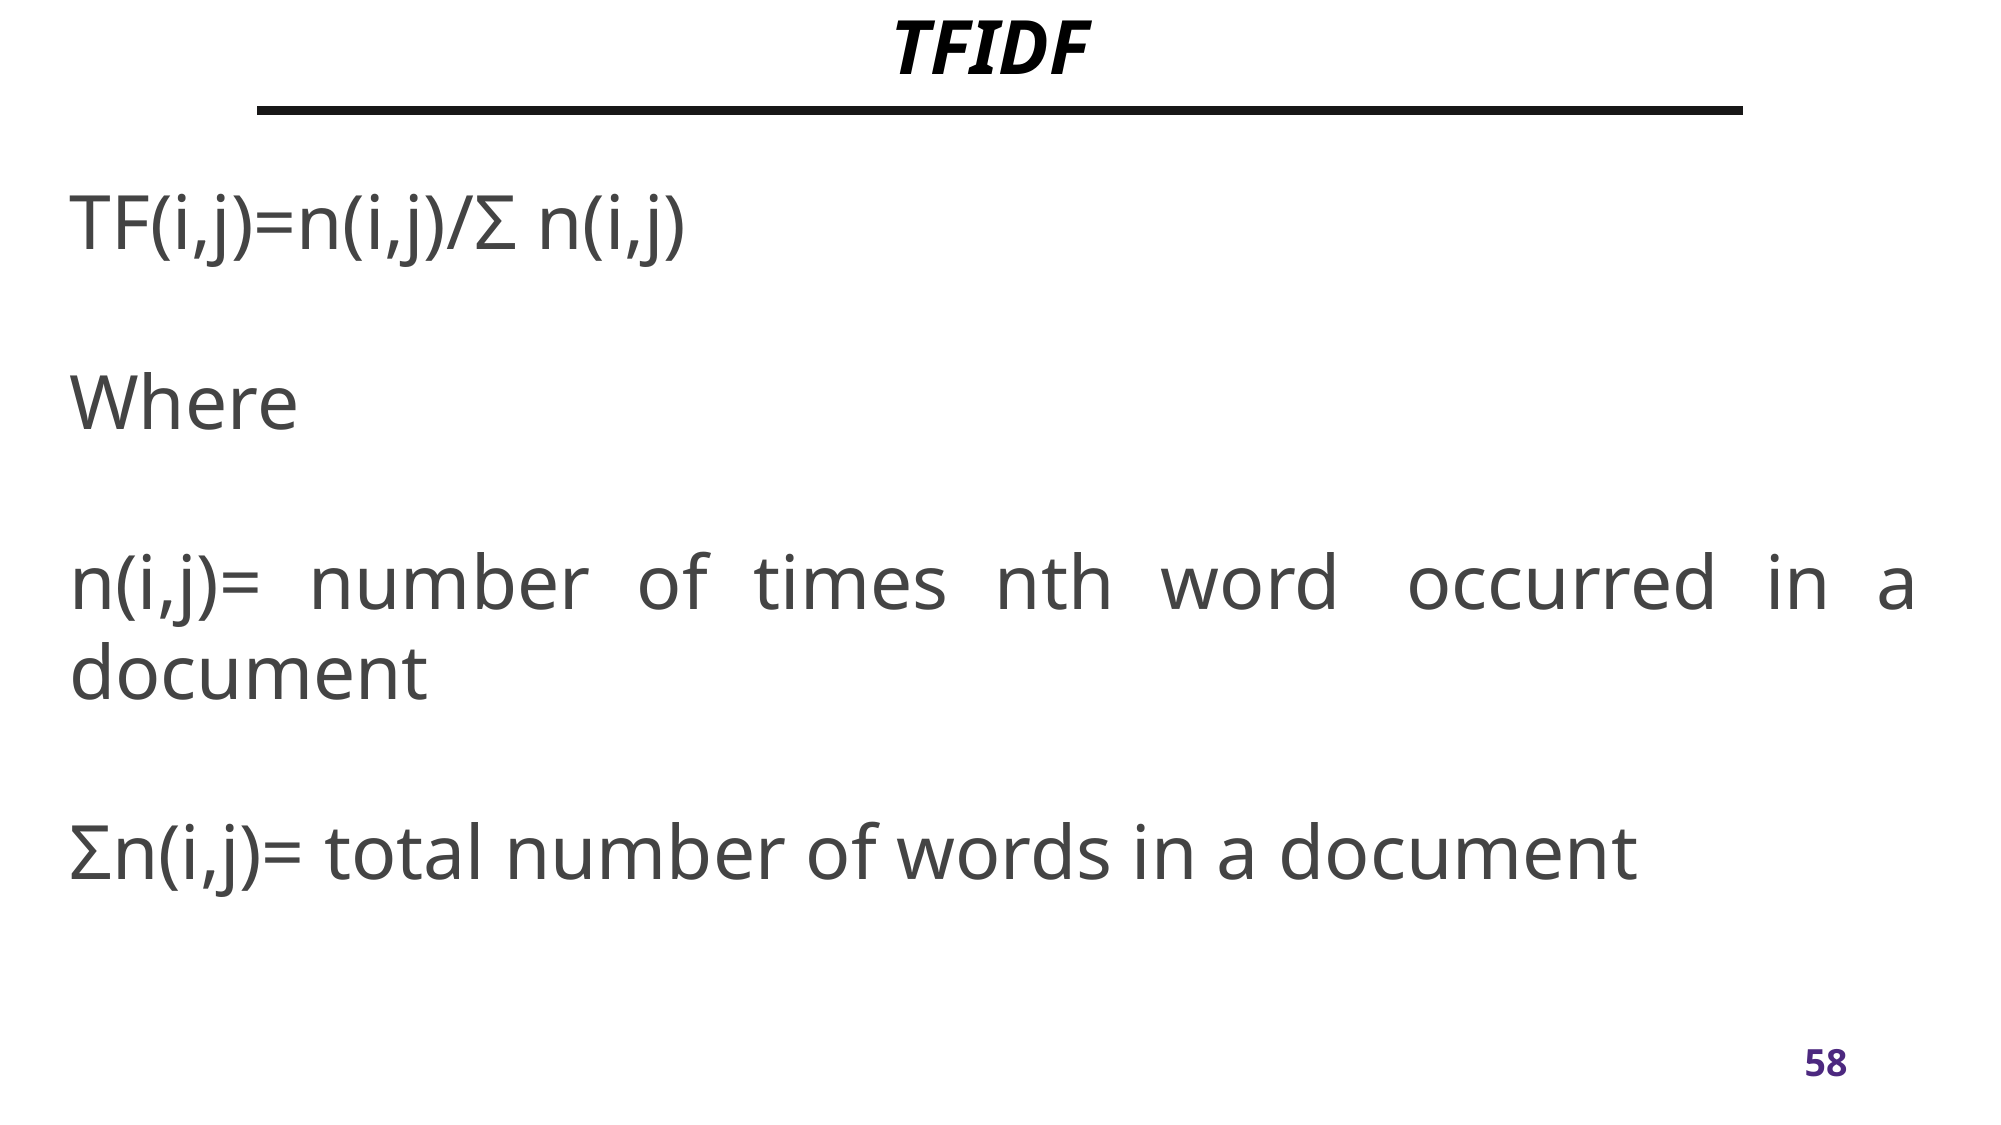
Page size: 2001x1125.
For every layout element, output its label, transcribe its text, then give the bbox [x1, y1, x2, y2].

title TFIDF [137, 1, 1863, 100]
text_box TF(i,j)=n(i,j)/Σ n(i,j) Where n(i,j)= number of times nth word occurred in a document Σn(i,j)= total number of words in a document [54, 166, 1935, 1125]
